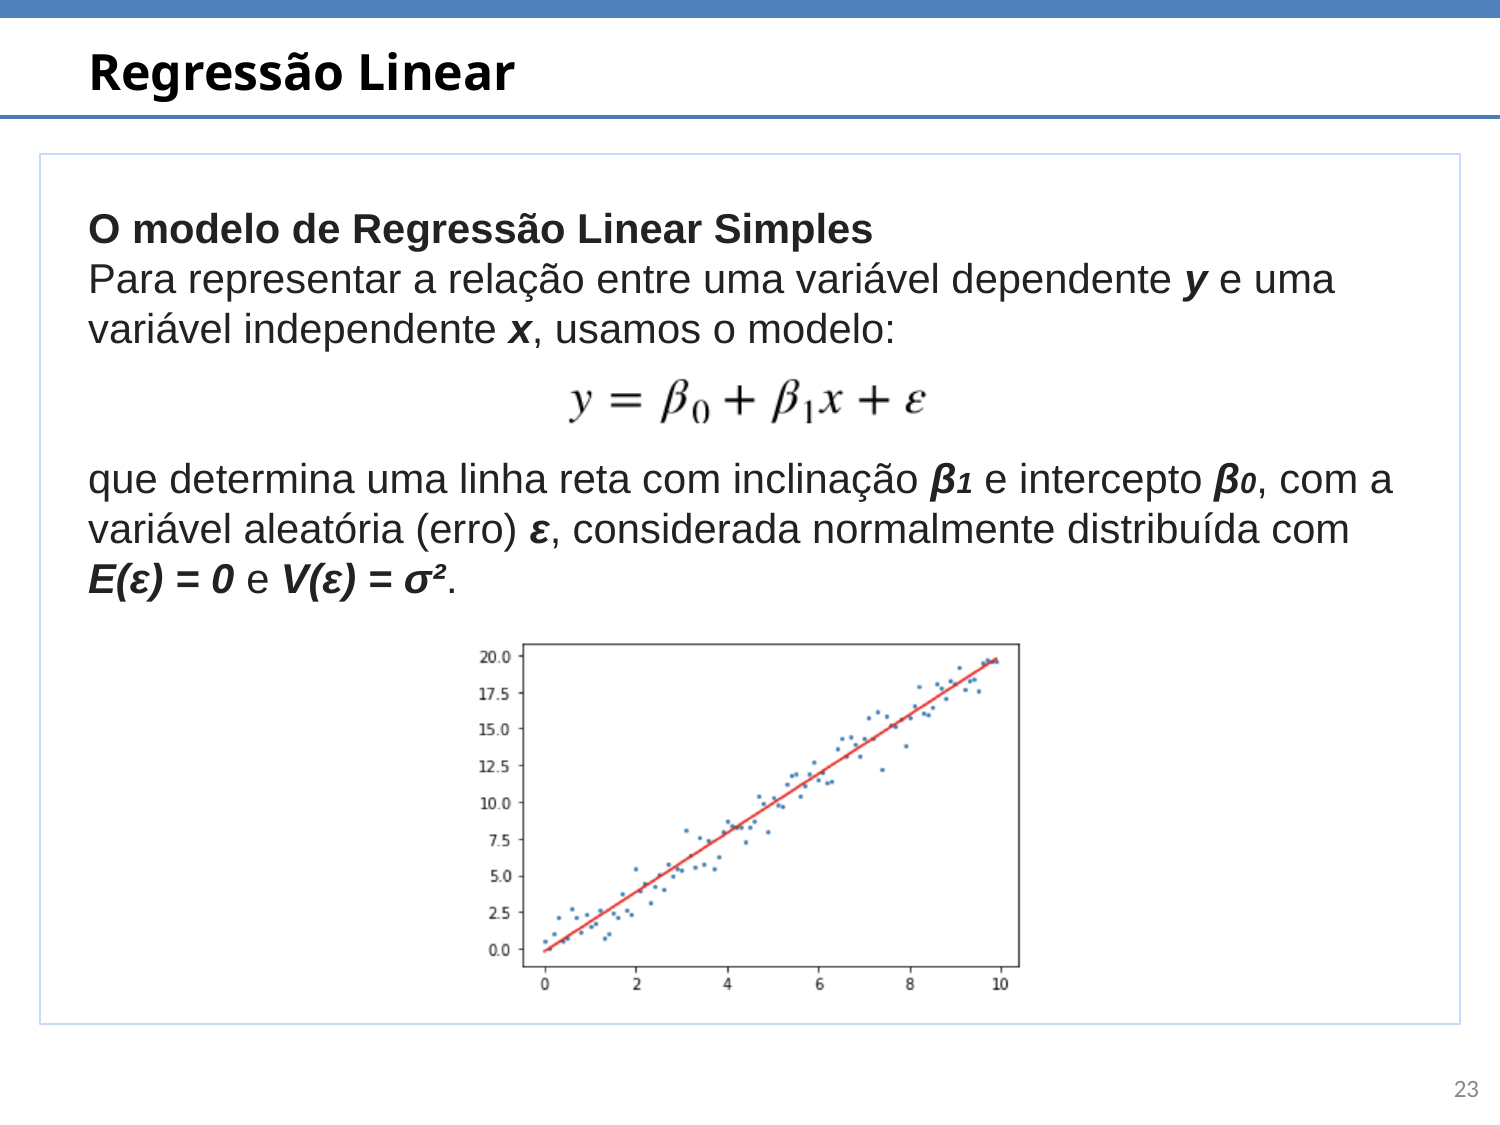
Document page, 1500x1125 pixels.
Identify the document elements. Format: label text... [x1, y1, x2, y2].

text_box [39, 154, 1461, 1025]
slide_number ‹#› [1373, 1057, 1495, 1118]
picture [535, 348, 962, 459]
text_box O modelo de Regressão Linear Simples Para representar a relação entre uma variável dependente y e uma variável independente x, usamos o modelo: que determina uma linha reta com inclinação β1 e intercepto β0, com a variável aleatória (erro) ε, considerada normalmente distribuída com E(ε) = 0 e V(ε) = σ². [73, 187, 1424, 993]
title Regressão Linear [73, 39, 1424, 115]
picture [471, 632, 1029, 1006]
